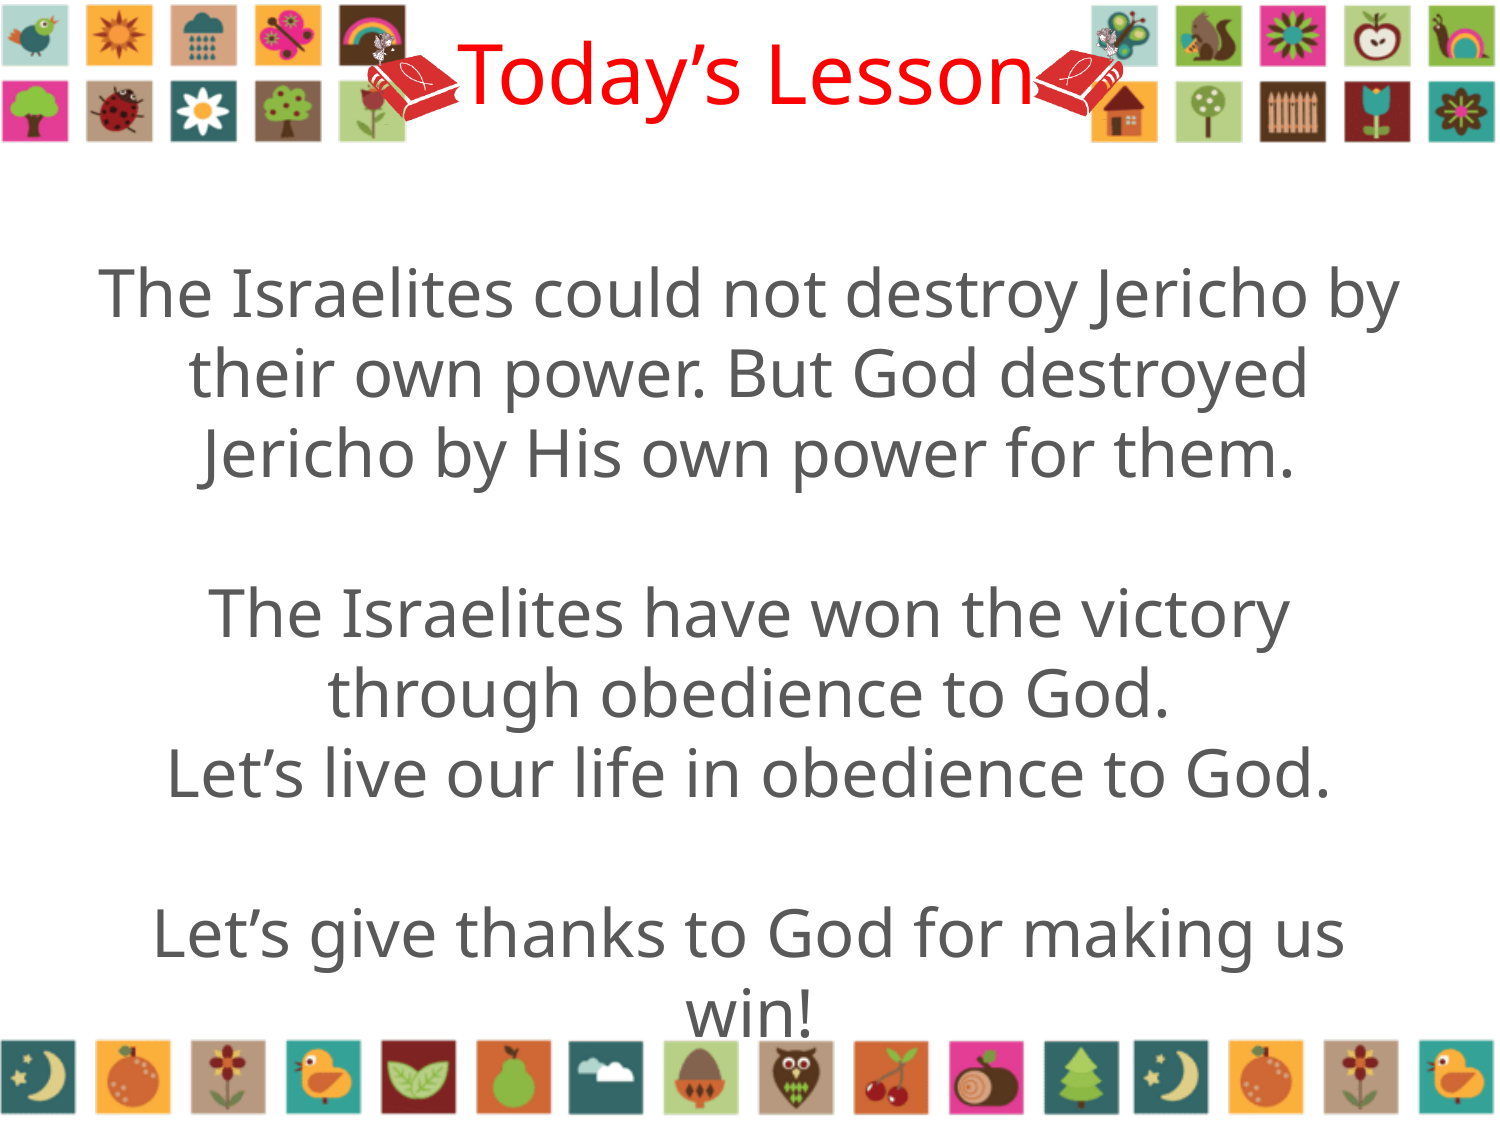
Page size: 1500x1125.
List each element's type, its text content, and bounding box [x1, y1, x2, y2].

text_box The Israelites could not destroy Jericho by their own power. But God destroyed Jericho by His own power for them. The Israelites have won the victory through obedience to God. Let’s live our life in obedience to God. Let’s give thanks to God for making us win! [76, 243, 1424, 1027]
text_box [0, 1028, 1500, 1118]
text_box Today’s Lesson [425, 13, 1077, 129]
picture [1001, 3, 1500, 150]
picture [0, 3, 492, 150]
